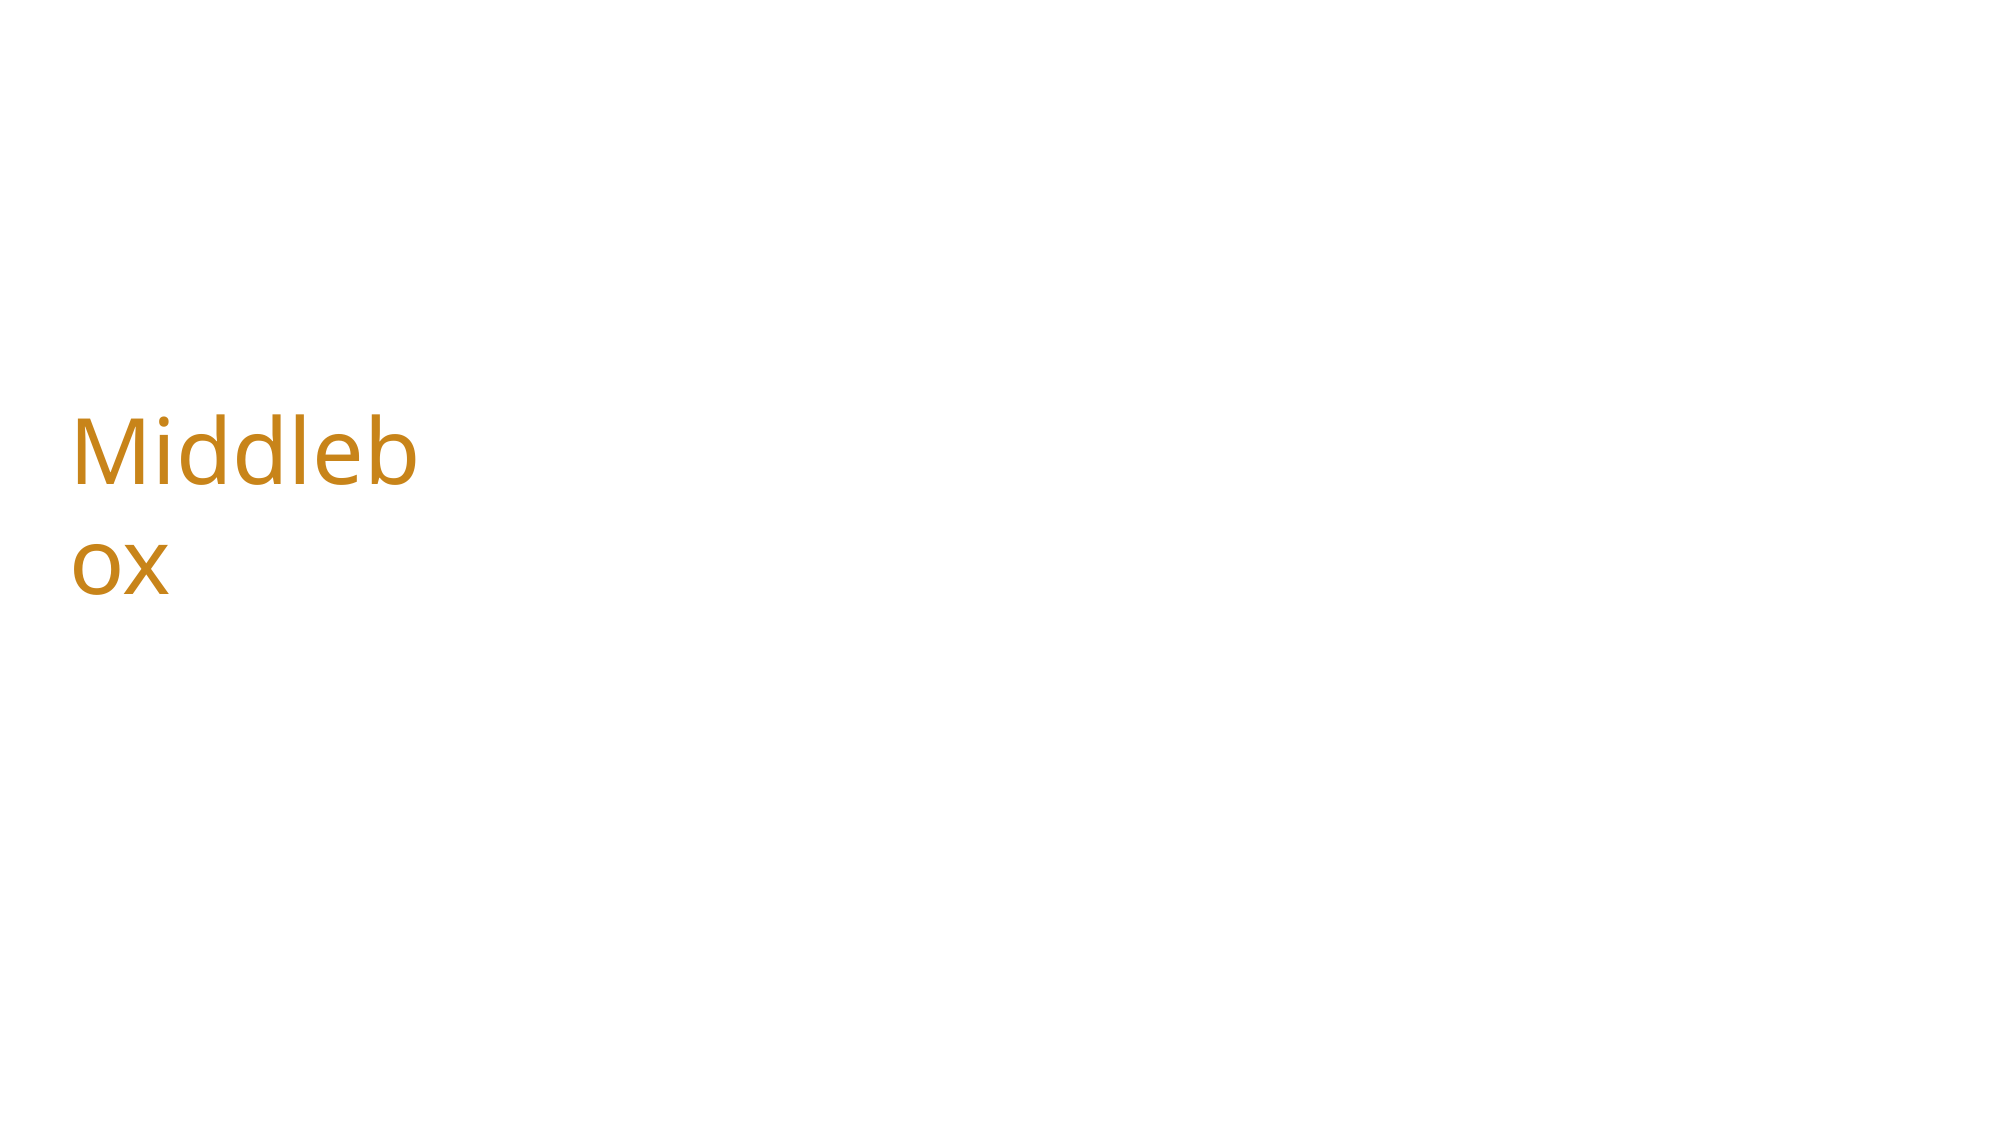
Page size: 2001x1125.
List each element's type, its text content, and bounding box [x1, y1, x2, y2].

text_box Middlebox [54, 385, 490, 621]
